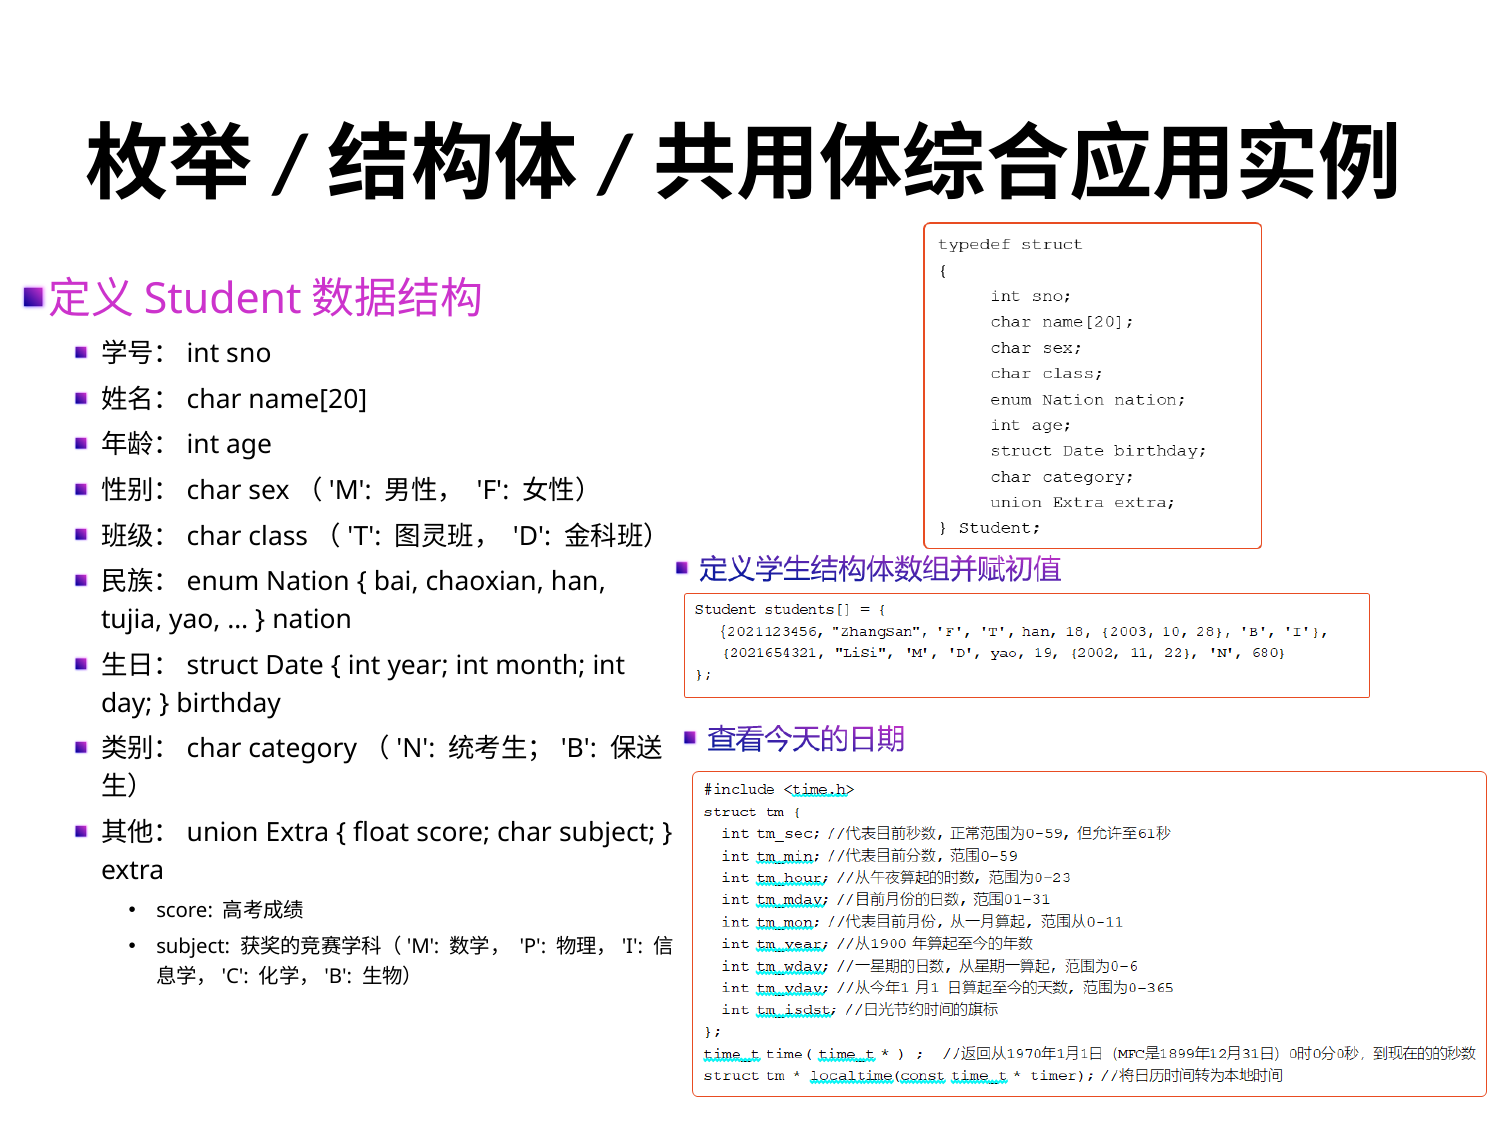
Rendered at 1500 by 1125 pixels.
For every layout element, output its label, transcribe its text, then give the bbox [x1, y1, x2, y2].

picture [72, 822, 90, 840]
picture [72, 389, 90, 407]
picture [18, 281, 50, 312]
picture [72, 571, 90, 589]
picture [72, 654, 90, 673]
picture [72, 434, 90, 452]
picture [672, 715, 1497, 1106]
picture [670, 551, 1380, 706]
picture [72, 343, 90, 361]
picture [923, 222, 1262, 550]
picture [72, 525, 90, 543]
text_box 定义Student数据结构 学号：int sno 姓名：char name[20] 年龄：int age 性别：char sex（'M': 男性， 'F': 女性） 班级：char class（'T': 图灵班， 'D': 金科班） 民族：enum Nation { bai, chaoxian, han, tujia, yao, … } nation 生日：struct Date { int year; int month; int day; } birthday 类别：char category（'N': 统考生；'B': 保送生） 其他：union Extra { float score; char subject; } extra score: 高考成绩 subject: 获奖的竞赛学科（'M': 数学， 'P': 物理，'I': 信息学，'C': 化学，'B': 生物） [3, 237, 689, 1020]
picture [72, 738, 90, 756]
picture [72, 480, 90, 498]
title 枚举/结构体/共用体综合应用实例 [70, 70, 1421, 219]
